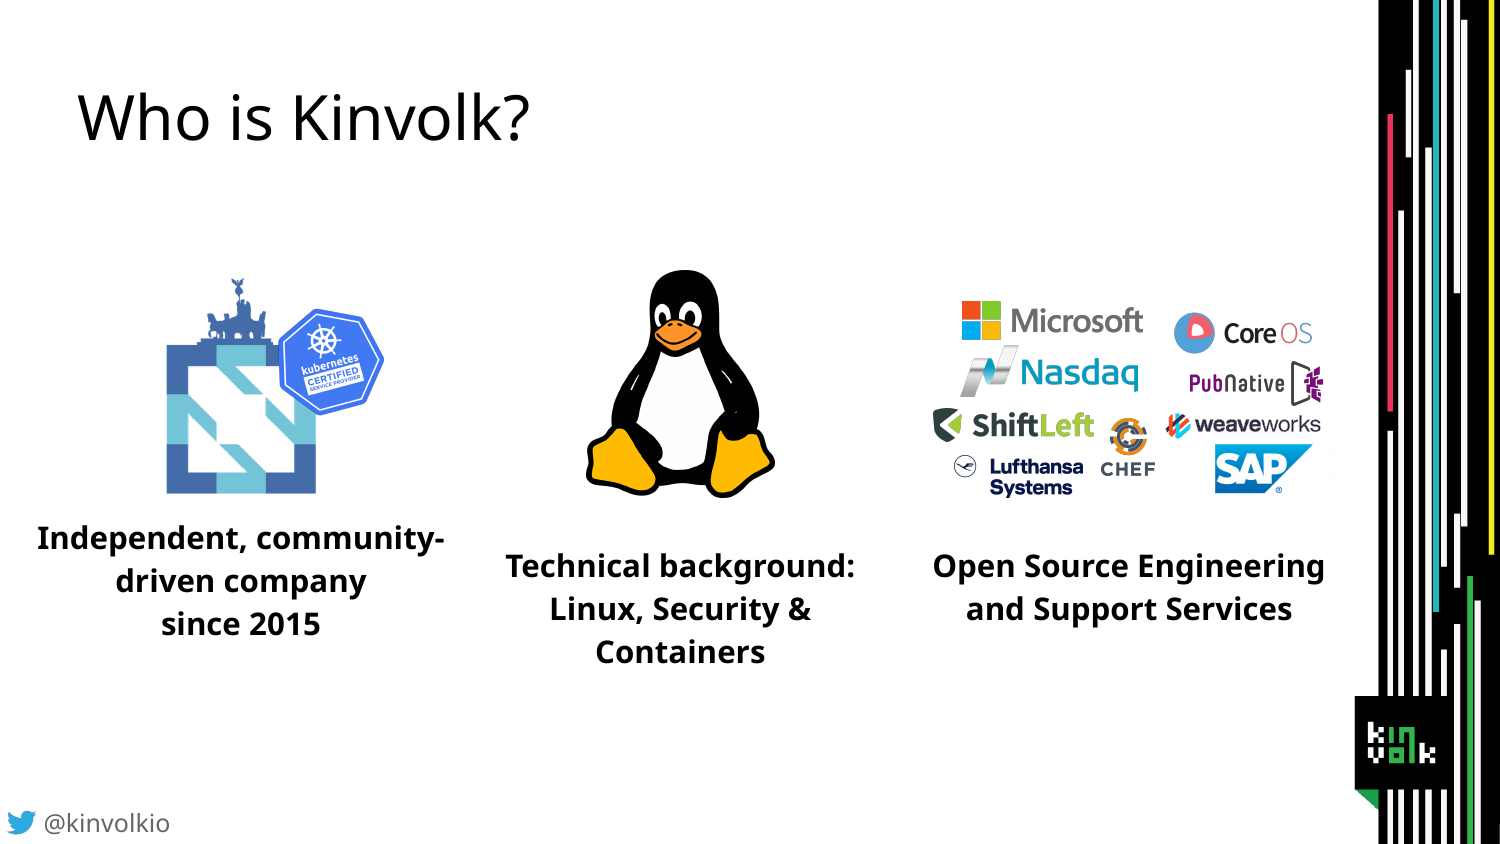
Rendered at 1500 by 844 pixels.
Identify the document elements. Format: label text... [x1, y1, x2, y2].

text_box Independent, community-driven company since 2015 [15, 497, 467, 665]
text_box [933, 300, 1347, 496]
text_box Open Source Engineering and Support Services [904, 525, 1355, 637]
picture [0, 0, 1500, 844]
title Who is Kinvolk? [62, 62, 1333, 157]
text_box Technical background: Linux, Security & Containers [455, 525, 904, 637]
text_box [6, 801, 432, 844]
